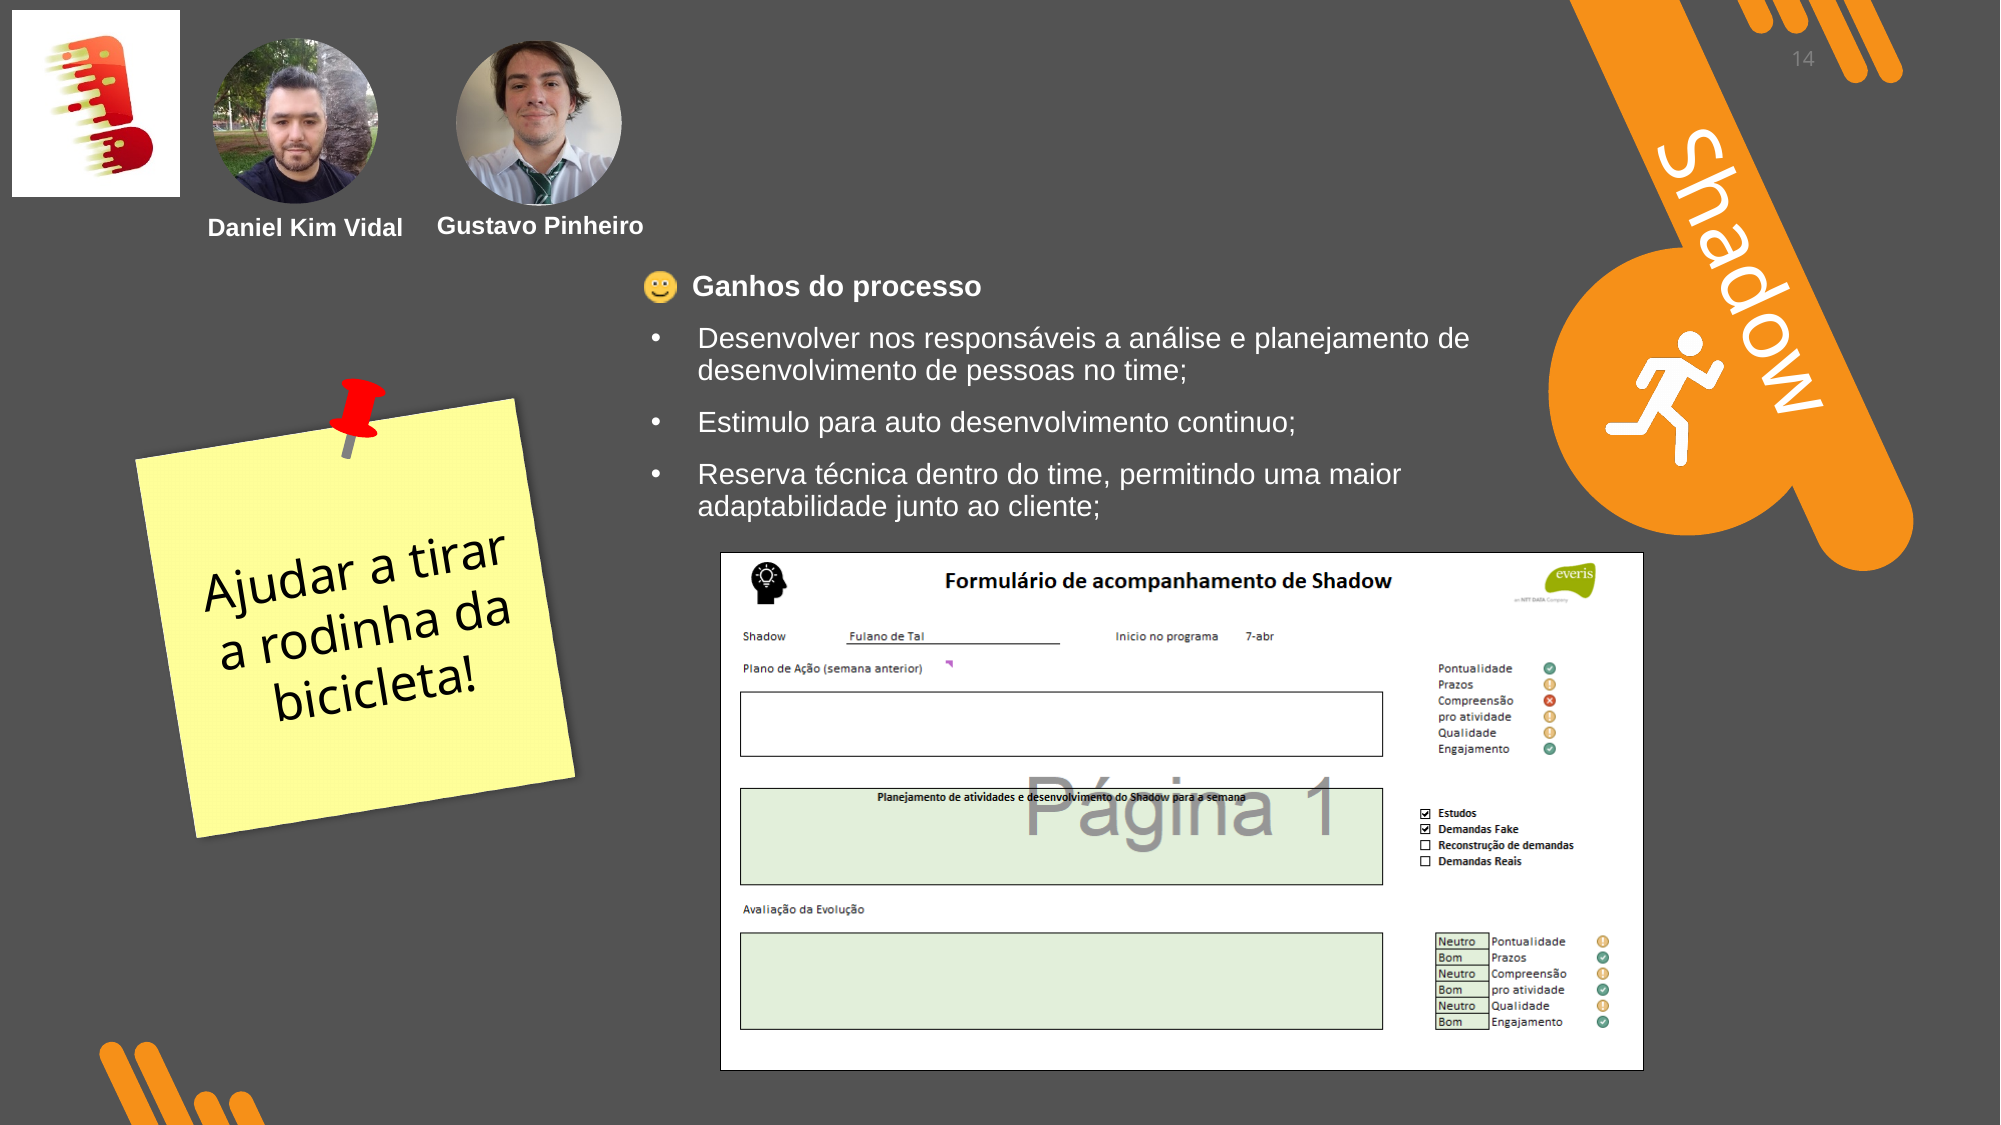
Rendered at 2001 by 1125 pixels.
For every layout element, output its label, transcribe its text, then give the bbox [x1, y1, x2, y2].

picture [720, 552, 1644, 1072]
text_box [191, 38, 420, 250]
picture [12, 10, 180, 197]
picture [136, 399, 575, 837]
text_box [330, 379, 381, 460]
text_box Shadow [1569, 0, 1914, 571]
picture [644, 271, 677, 304]
slide_number 14 [1781, 37, 1823, 79]
text_box [1548, 247, 1803, 536]
text_box Ganhos do processo Desenvolver nos responsáveis a análise e planejamento de desenvolvimento de pessoas no time; Estimulo para auto desenvolvimento continuo; Reserva técnica dentro do time, permitindo uma maior adaptabilidade junto ao cliente; [636, 263, 1519, 533]
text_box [420, 39, 661, 248]
picture [1589, 323, 1740, 475]
